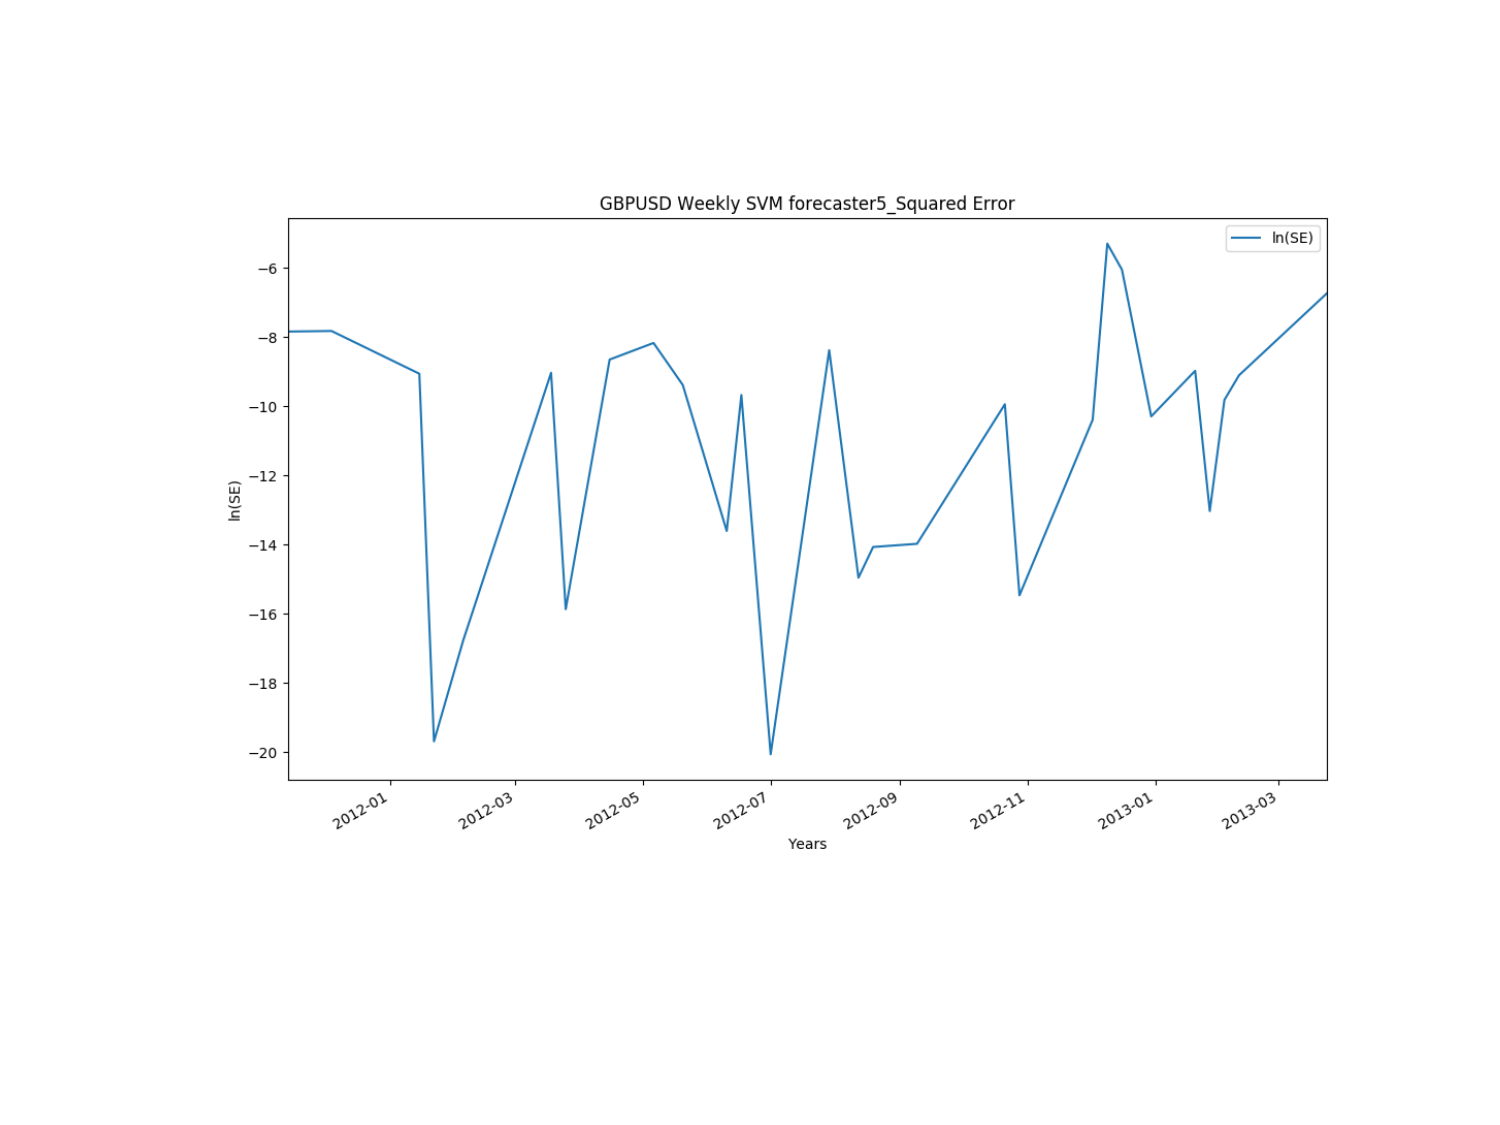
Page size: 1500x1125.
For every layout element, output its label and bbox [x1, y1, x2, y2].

picture [119, 119, 1461, 946]
